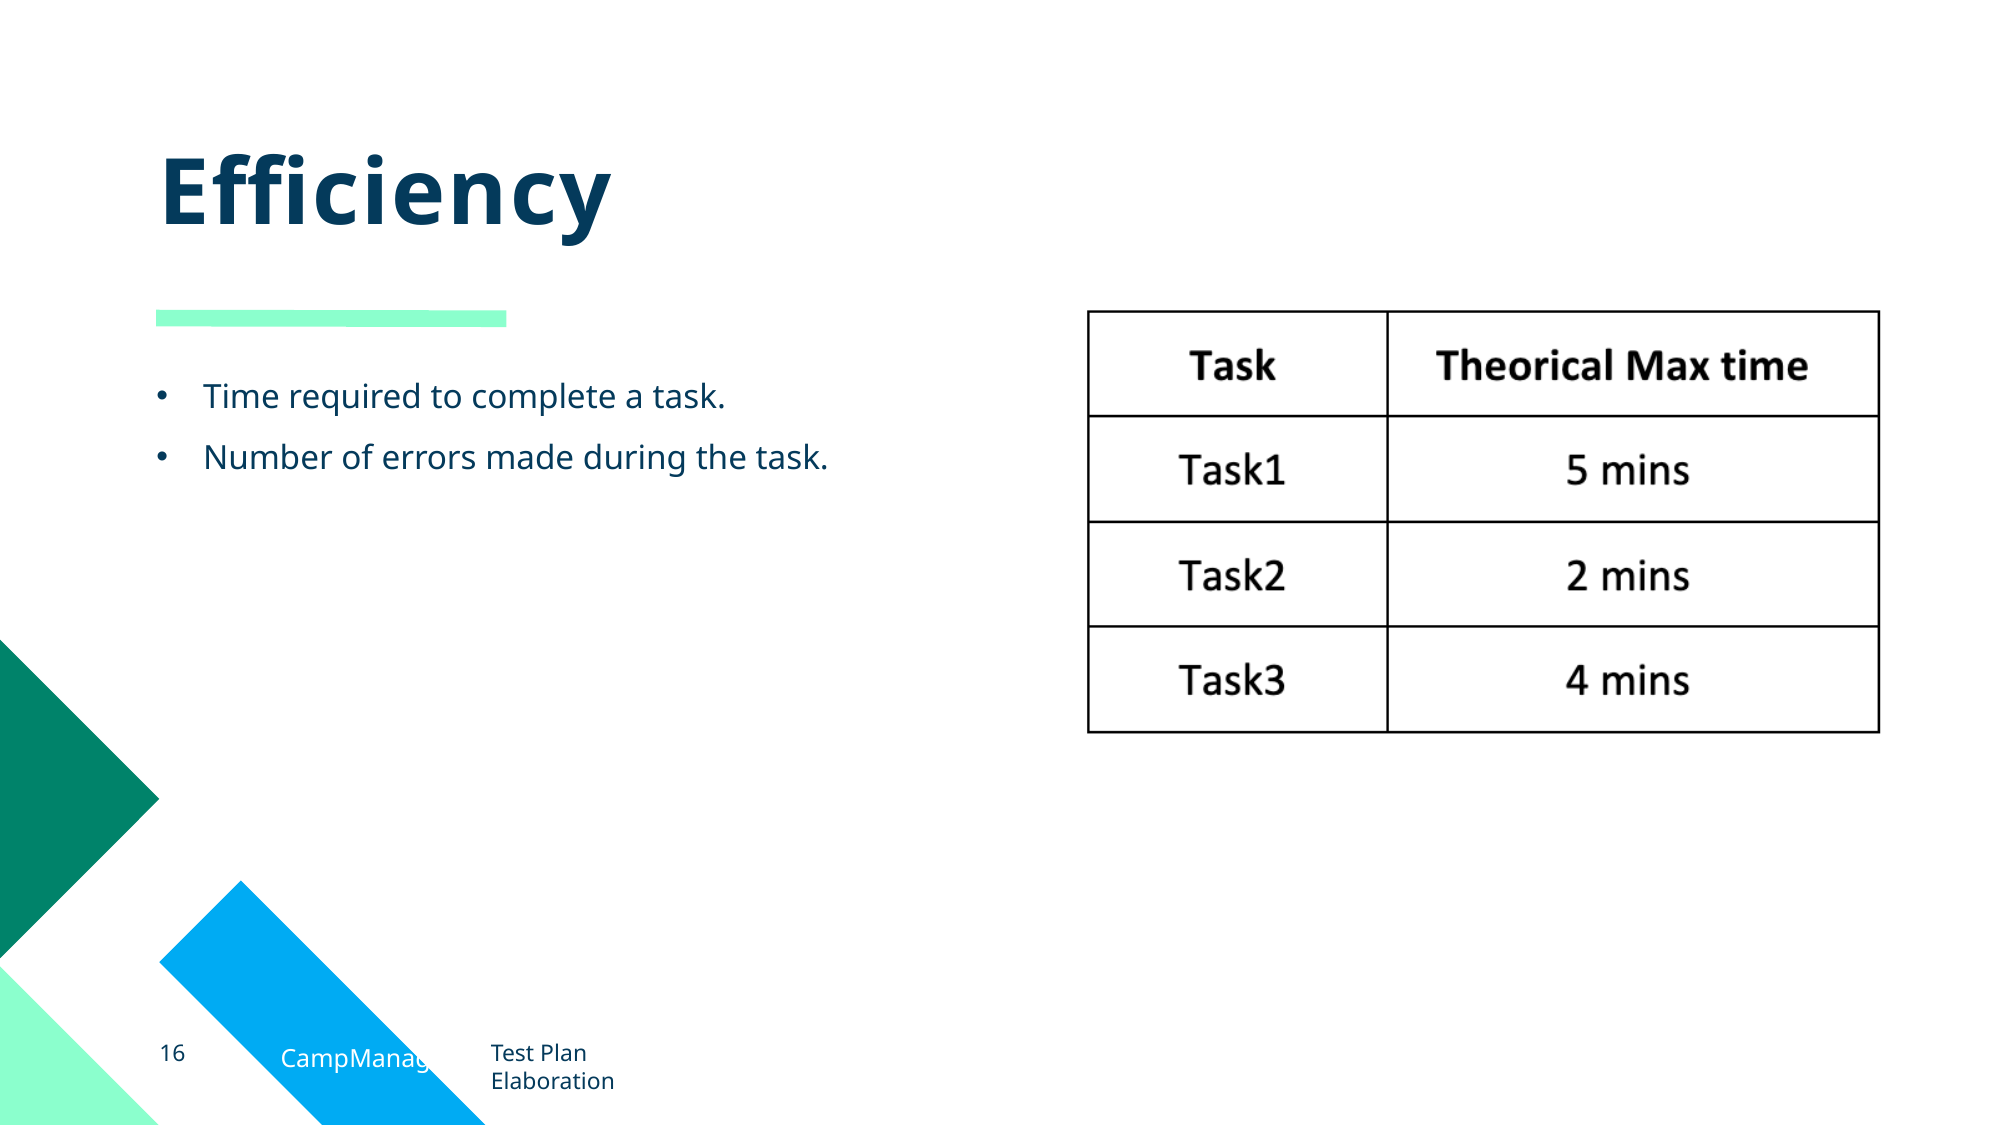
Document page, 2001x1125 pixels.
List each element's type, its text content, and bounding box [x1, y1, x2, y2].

slide_number Test Plan Elaboration [491, 1038, 707, 1080]
title Efficiency [158, 144, 969, 245]
footer CampManager [246, 1038, 491, 1080]
picture [1081, 298, 1884, 747]
list Time required to complete a task. Number of errors made during the task. [156, 375, 907, 835]
slide_number 16 [159, 1038, 246, 1080]
